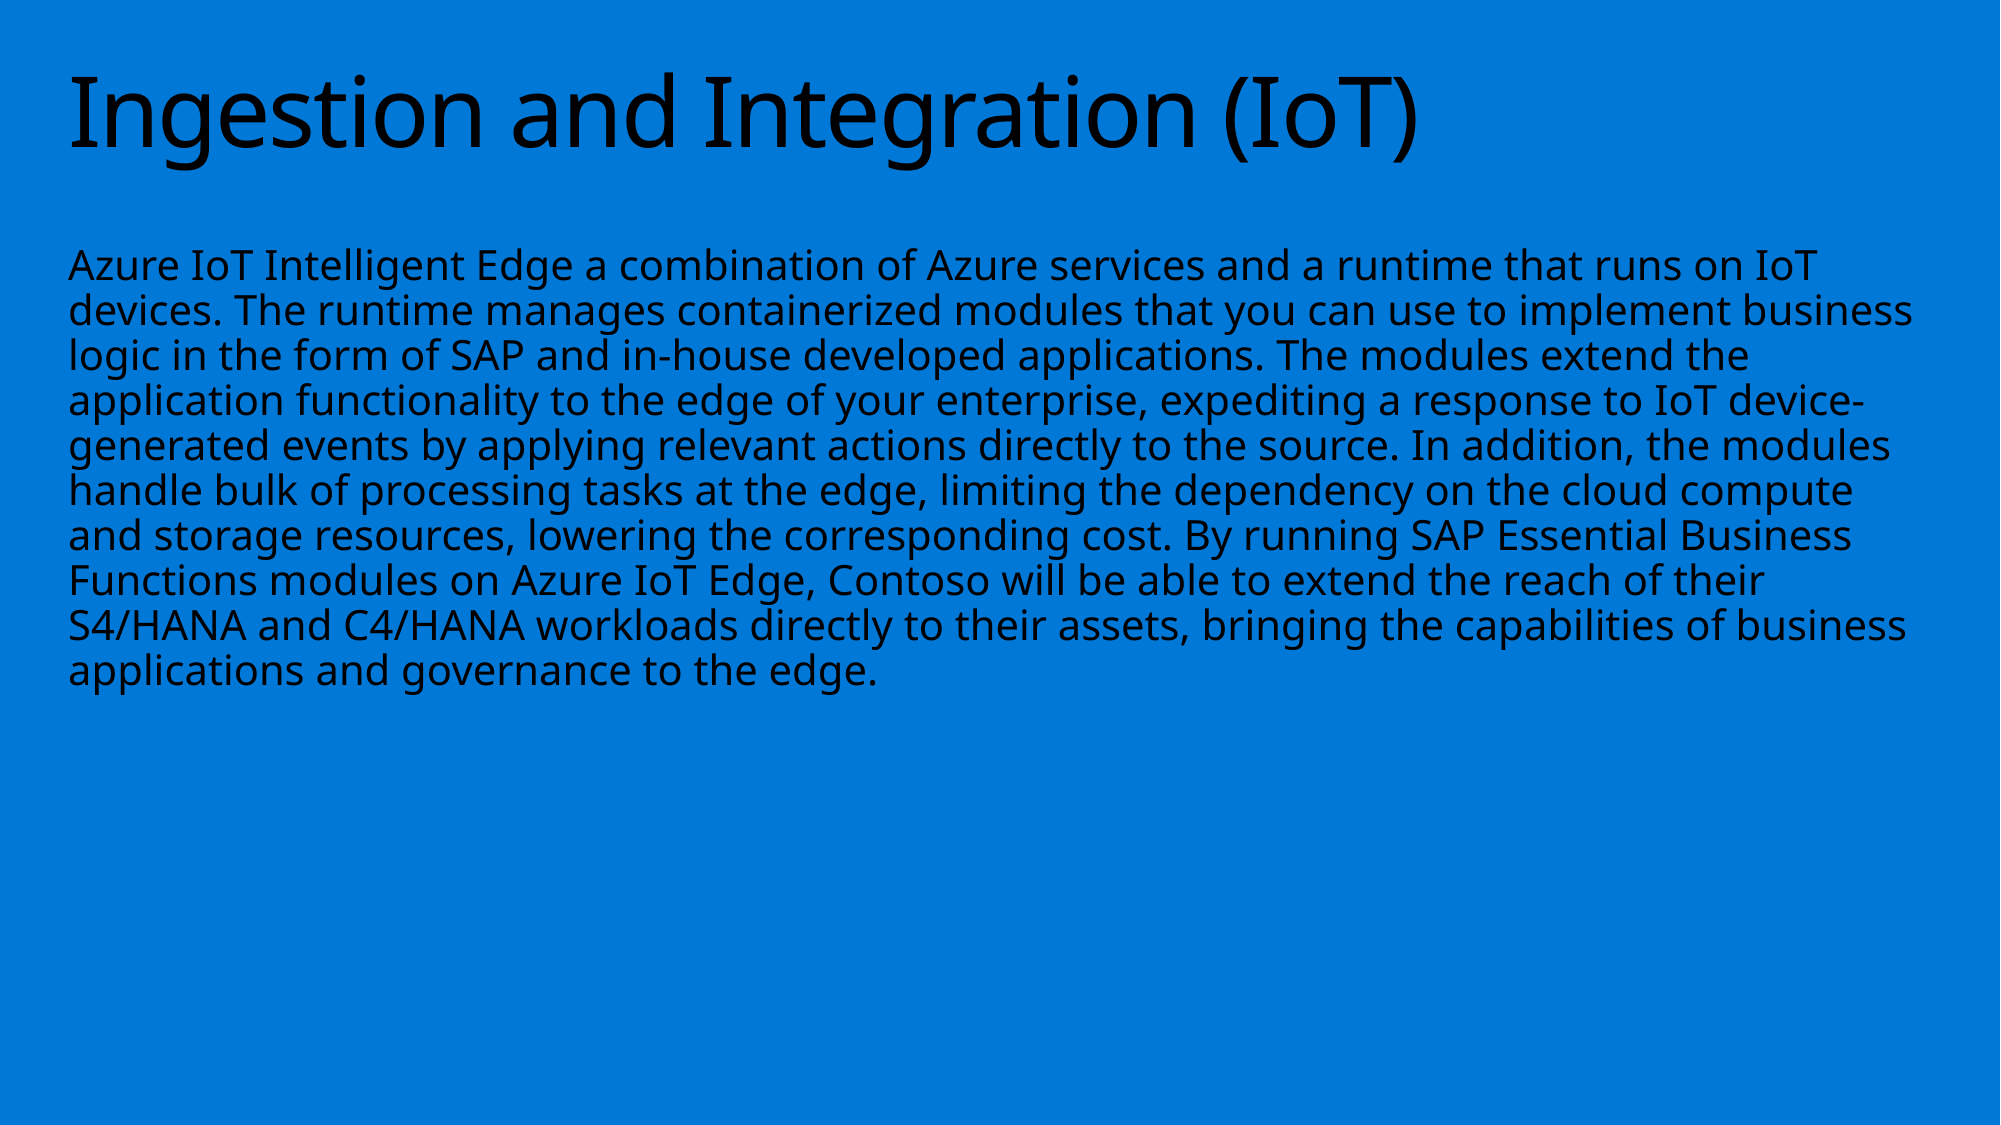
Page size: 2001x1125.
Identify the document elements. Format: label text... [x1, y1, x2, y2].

title Ingestion and Integration (IoT) [44, 47, 1957, 196]
list Azure IoT Intelligent Edge a combination of Azure services and a runtime that runs on IoT devices. The runtime manages containerized modules that you can use to implement business logic in the form of SAP and in-house developed applications. The modules extend the application functionality to the edge of your enterprise, expediting a response to IoT device-generated events by applying relevant actions directly to the source. In addition, the modules handle bulk of processing tasks at the edge, limiting the dependency on the cloud compute and storage resources, lowering the corresponding cost. By running SAP Essential Business Functions modules on Azure IoT Edge, Contoso will be able to extend the reach of their S4/HANA and C4/HANA workloads directly to their assets, bringing the capabilities of business applications and governance to the edge. [44, 229, 1956, 725]
